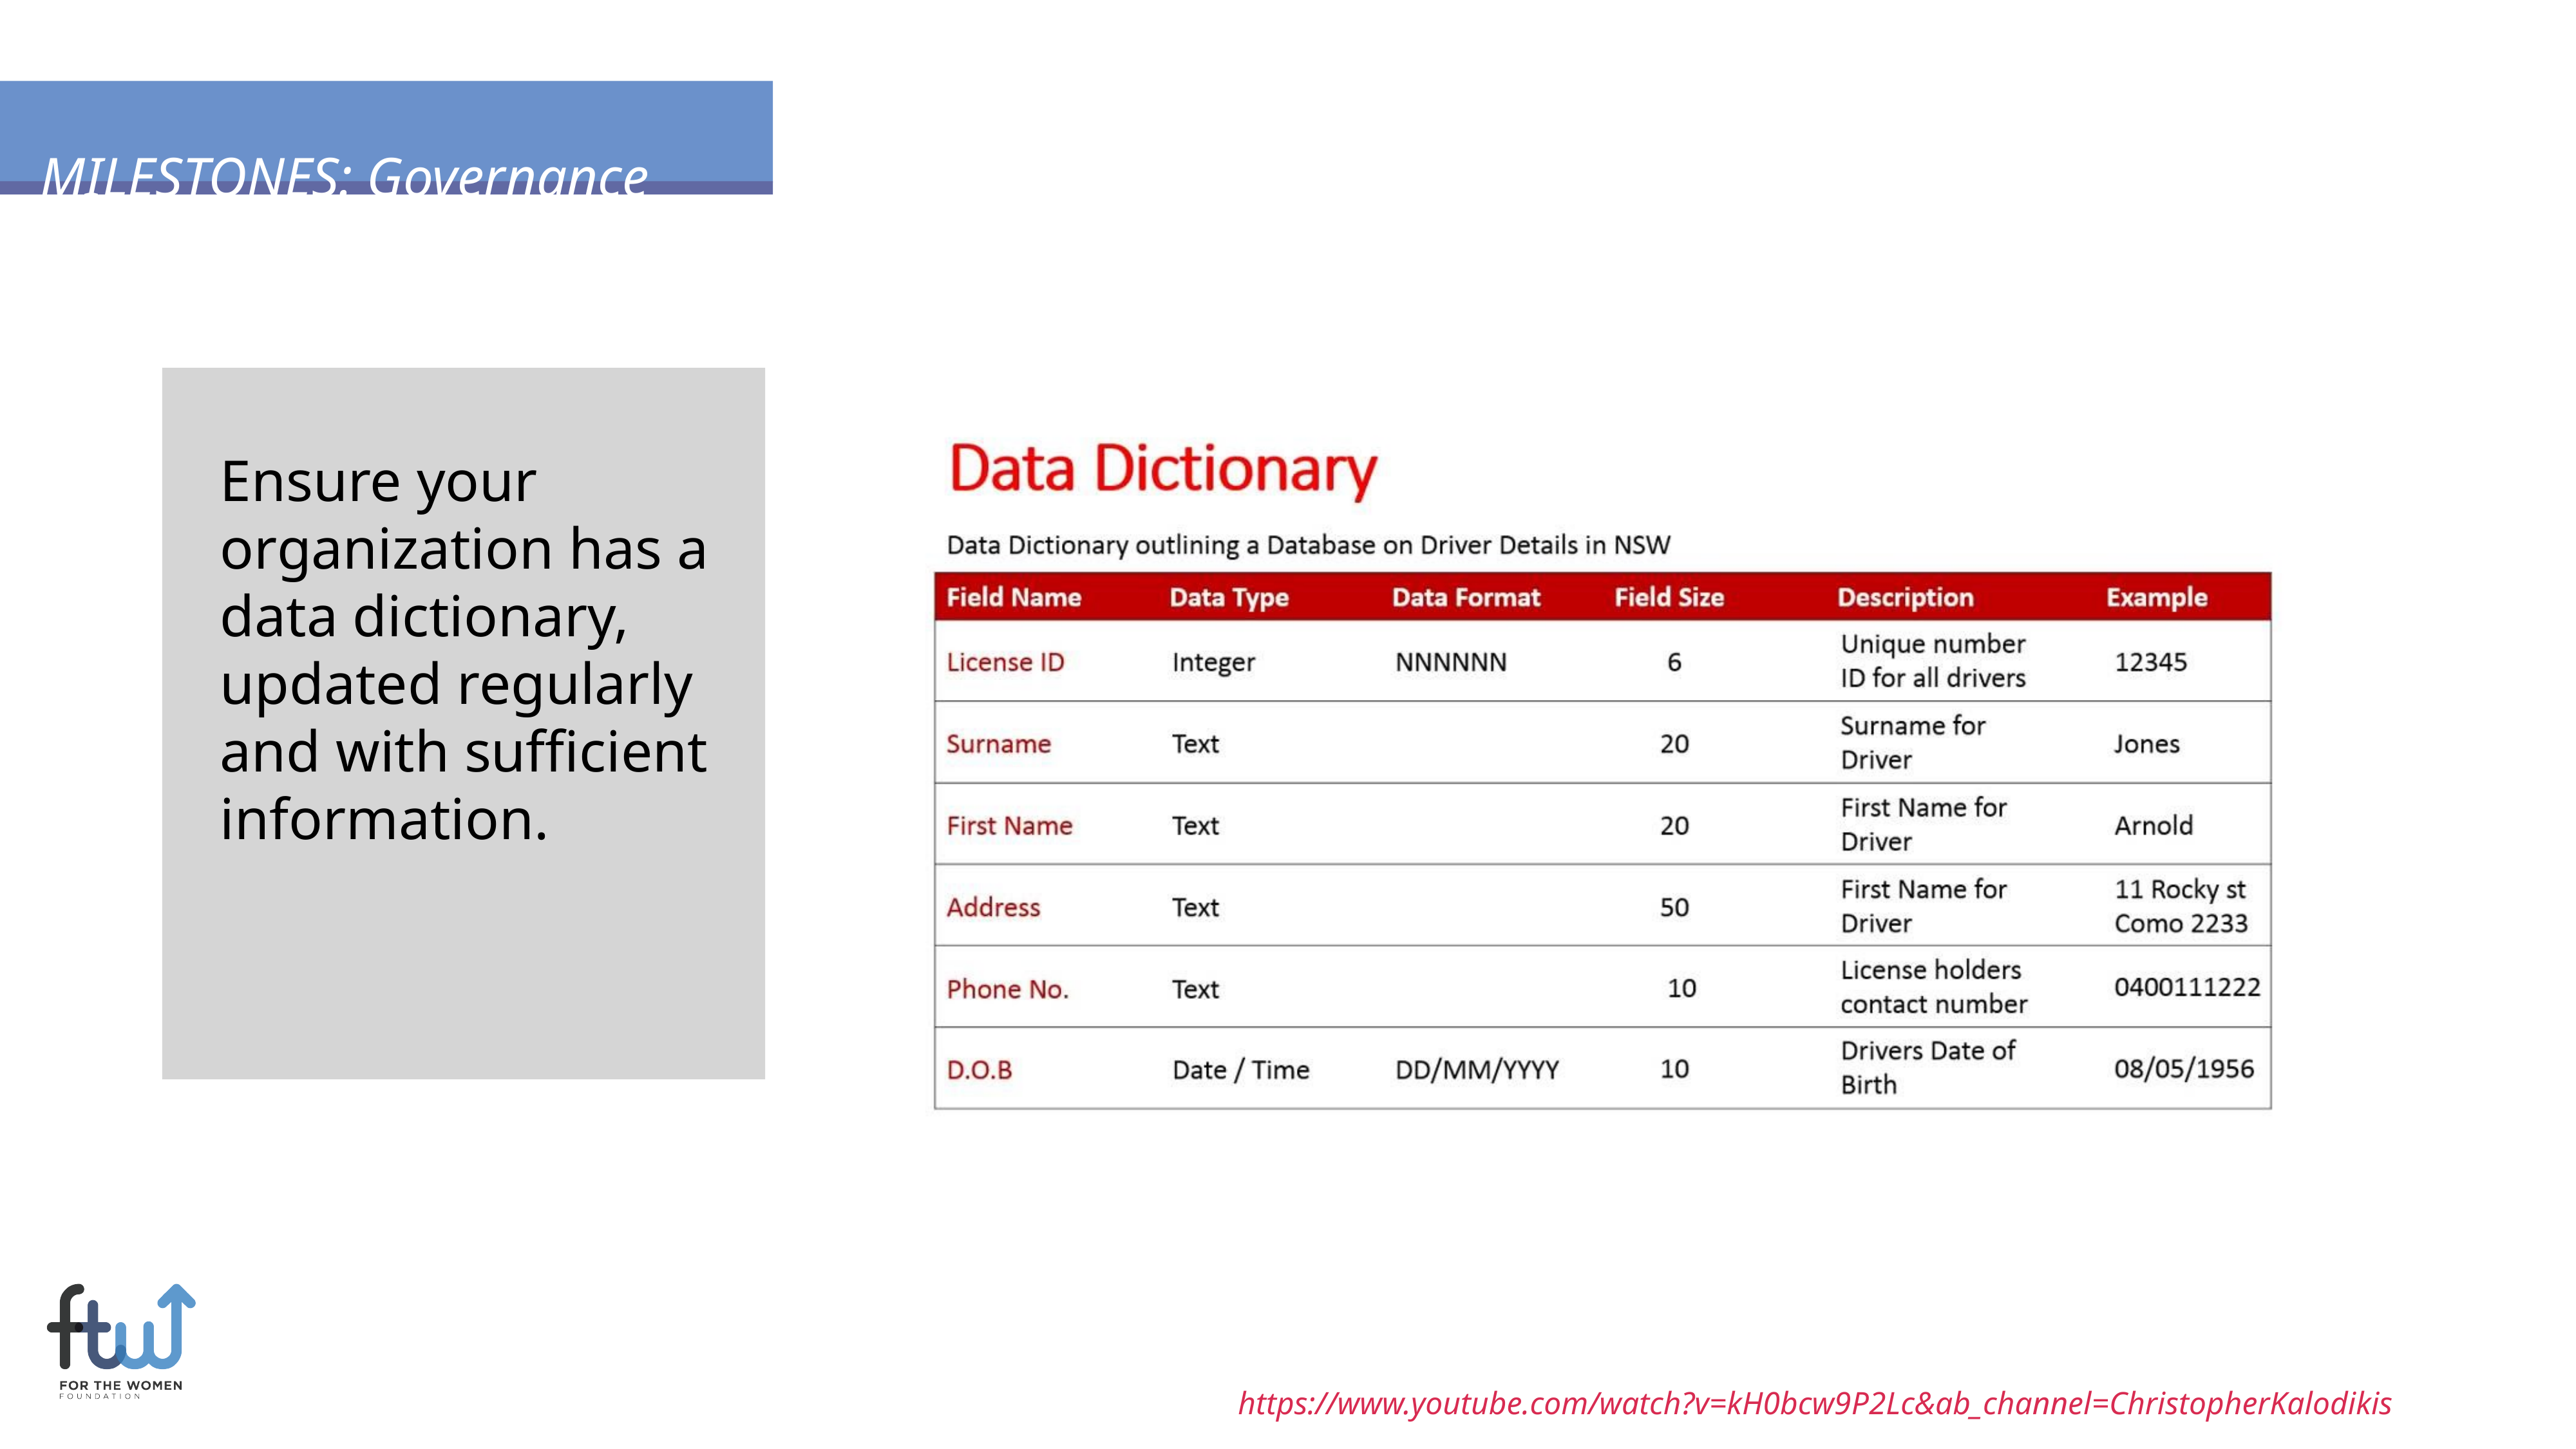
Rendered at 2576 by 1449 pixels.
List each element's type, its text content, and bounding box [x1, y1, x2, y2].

picture [0, 1254, 247, 1432]
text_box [0, 80, 773, 195]
picture [829, 341, 2319, 1128]
text_box https://www.youtube.com/watch?v=kH0bcw9P2Lc&ab_channel=ChristopherKalodikis [789, 1354, 2400, 1417]
text_box Ensure your organization has a data dictionary, updated regularly and with sufficient information. [162, 368, 766, 1079]
